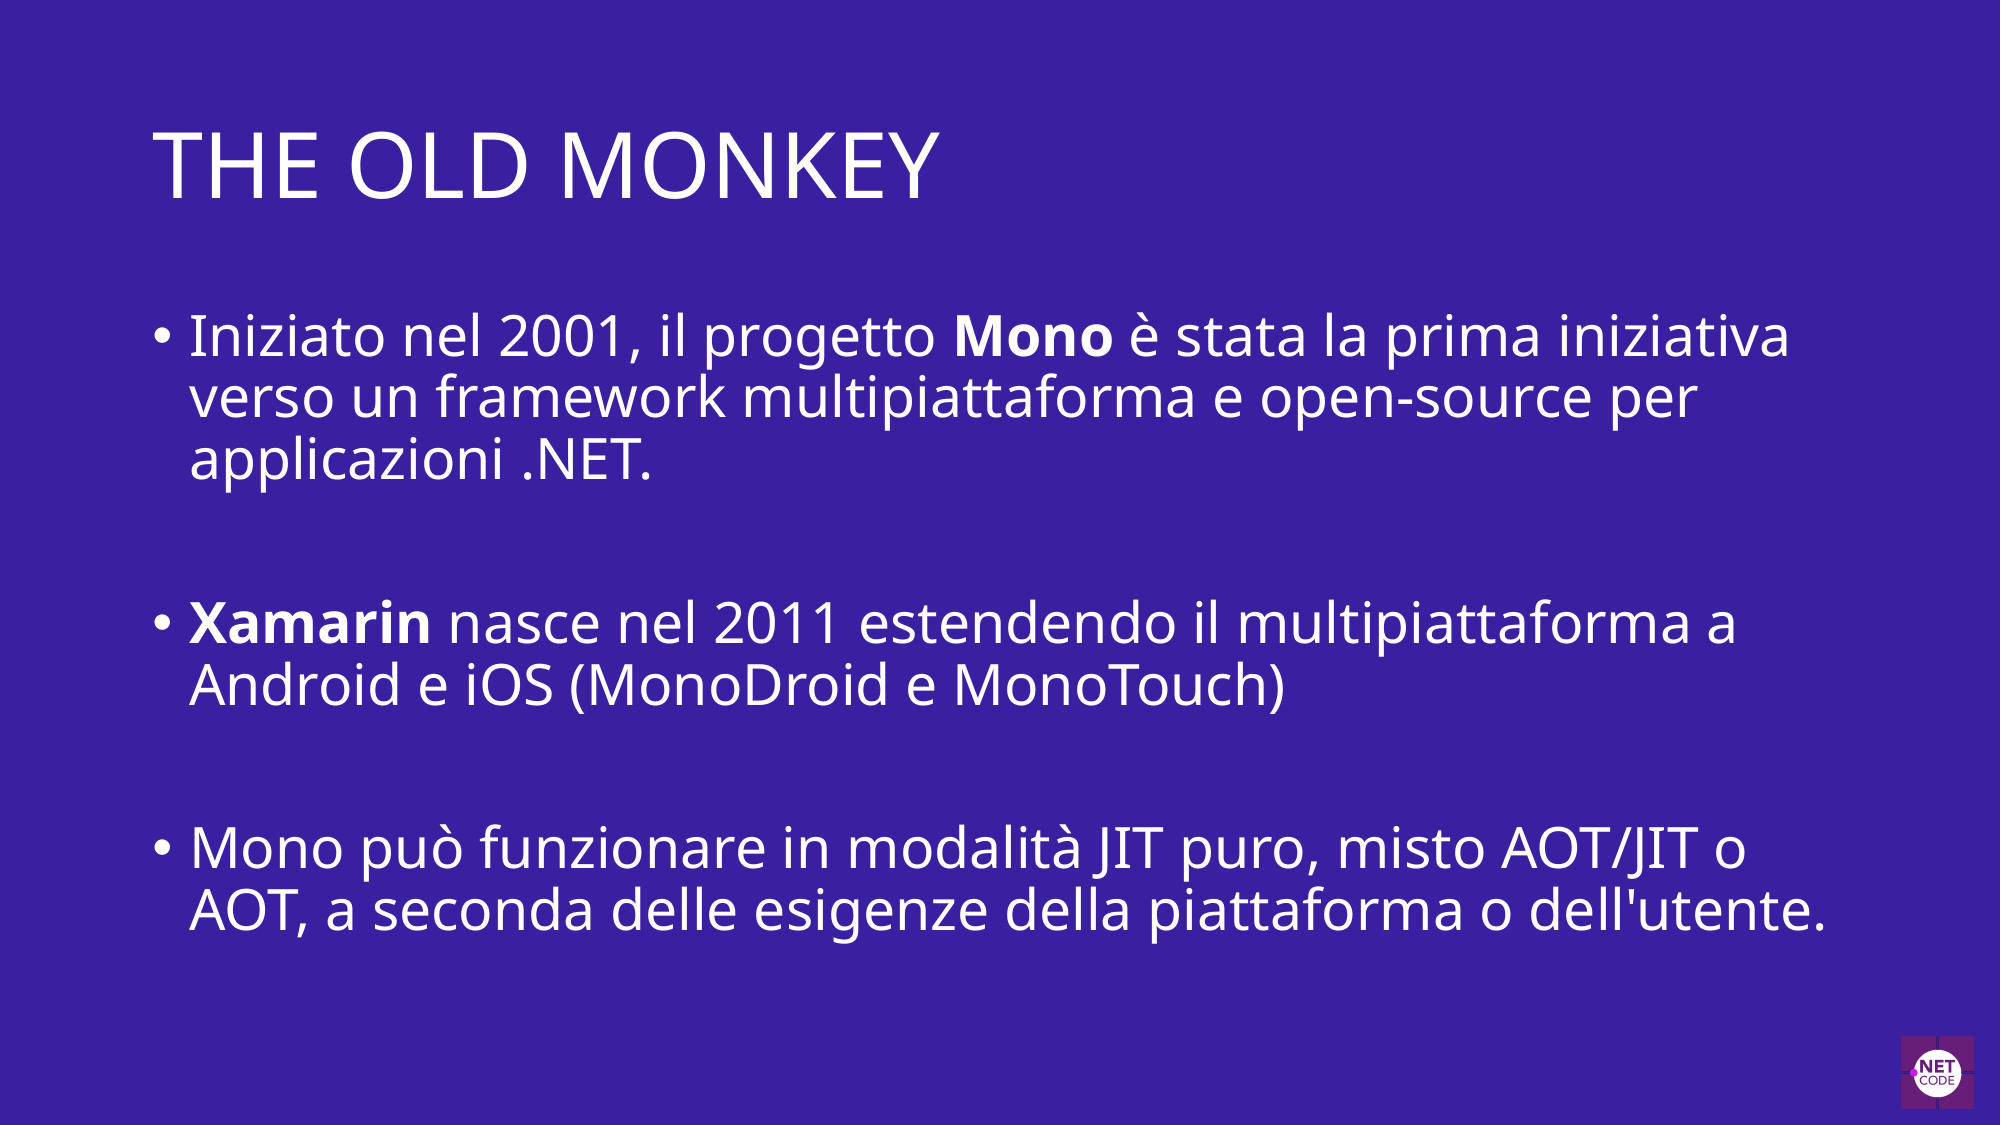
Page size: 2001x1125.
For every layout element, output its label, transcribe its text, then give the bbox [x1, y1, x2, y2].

list Iniziato nel 2001, il progetto Mono è stata la prima iniziativa verso un framework multipiattaforma e open-source per applicazioni .NET. Xamarin nasce nel 2011 estendendo il multipiattaforma a Android e iOS (MonoDroid e MonoTouch) Mono può funzionare in modalità JIT puro, misto AOT/JIT o AOT, a seconda delle esigenze della piattaforma o dell'utente. [137, 299, 1863, 1014]
picture [1901, 1036, 1974, 1109]
title THE OLD MONKEY [137, 59, 1863, 278]
